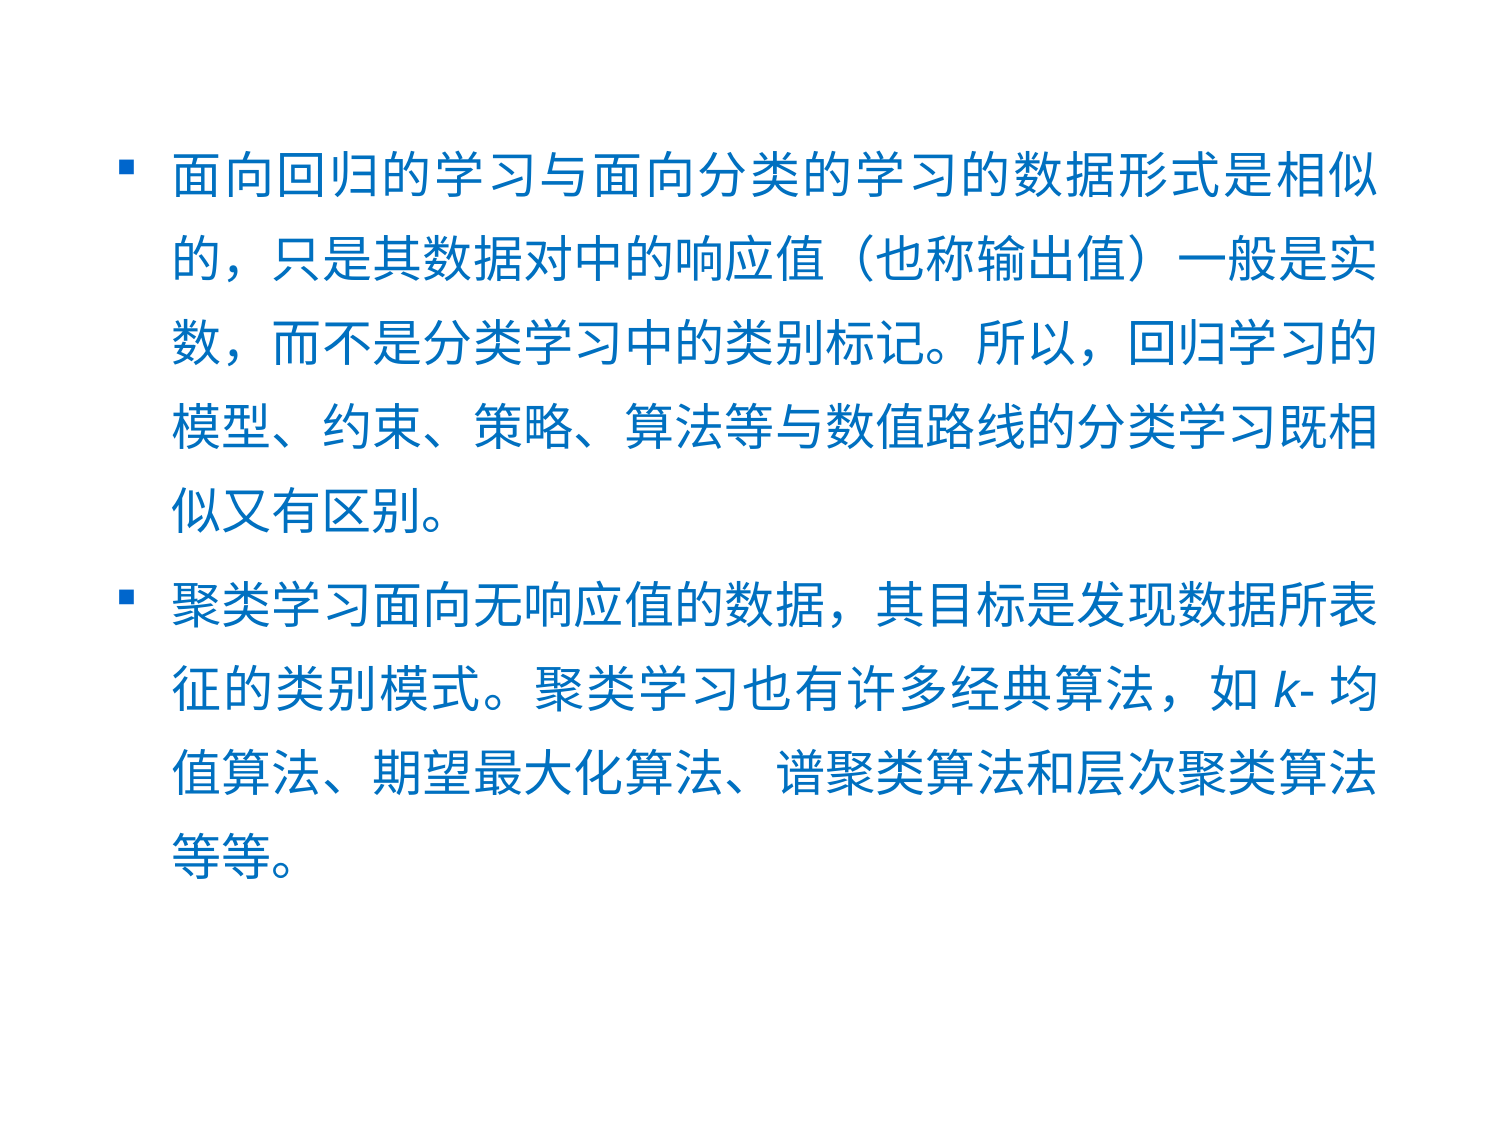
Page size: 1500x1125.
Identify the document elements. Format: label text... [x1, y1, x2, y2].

list 面向回归的学习与面向分类的学习的数据形式是相似的，只是其数据对中的响应值（也称输出值）一般是实数，而不是分类学习中的类别标记。所以，回归学习的模型、约束、策略、算法等与数值路线的分类学习既相似又有区别。 聚类学习面向无响应值的数据，其目标是发现数据所表征的类别模式。聚类学习也有许多经典算法，如k-均值算法、期望最大化算法、谱聚类算法和层次聚类算法等等。 [100, 31, 1395, 984]
